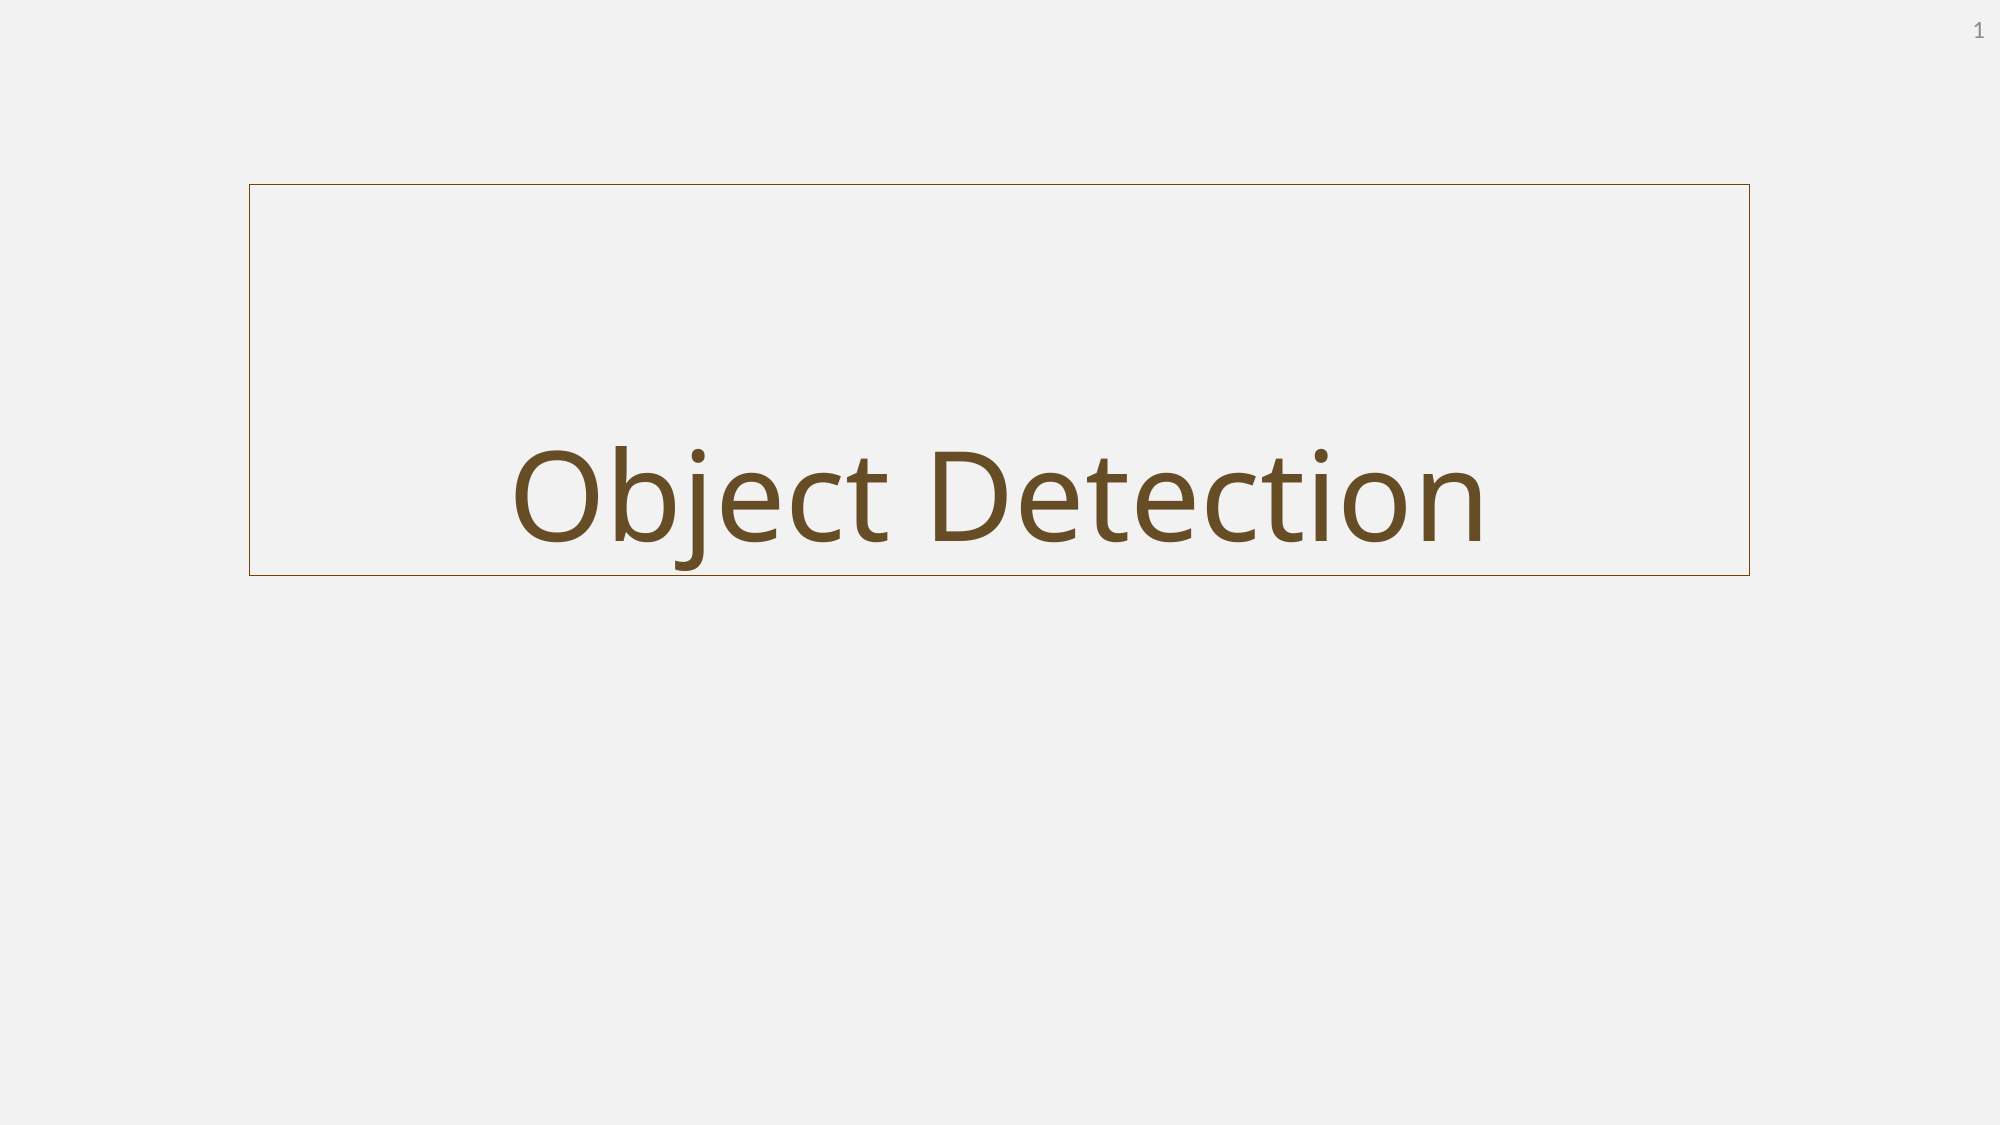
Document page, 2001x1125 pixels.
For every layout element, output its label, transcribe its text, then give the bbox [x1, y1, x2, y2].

slide_number 1 [1914, 0, 2000, 59]
title Object Detection [249, 184, 1750, 576]
